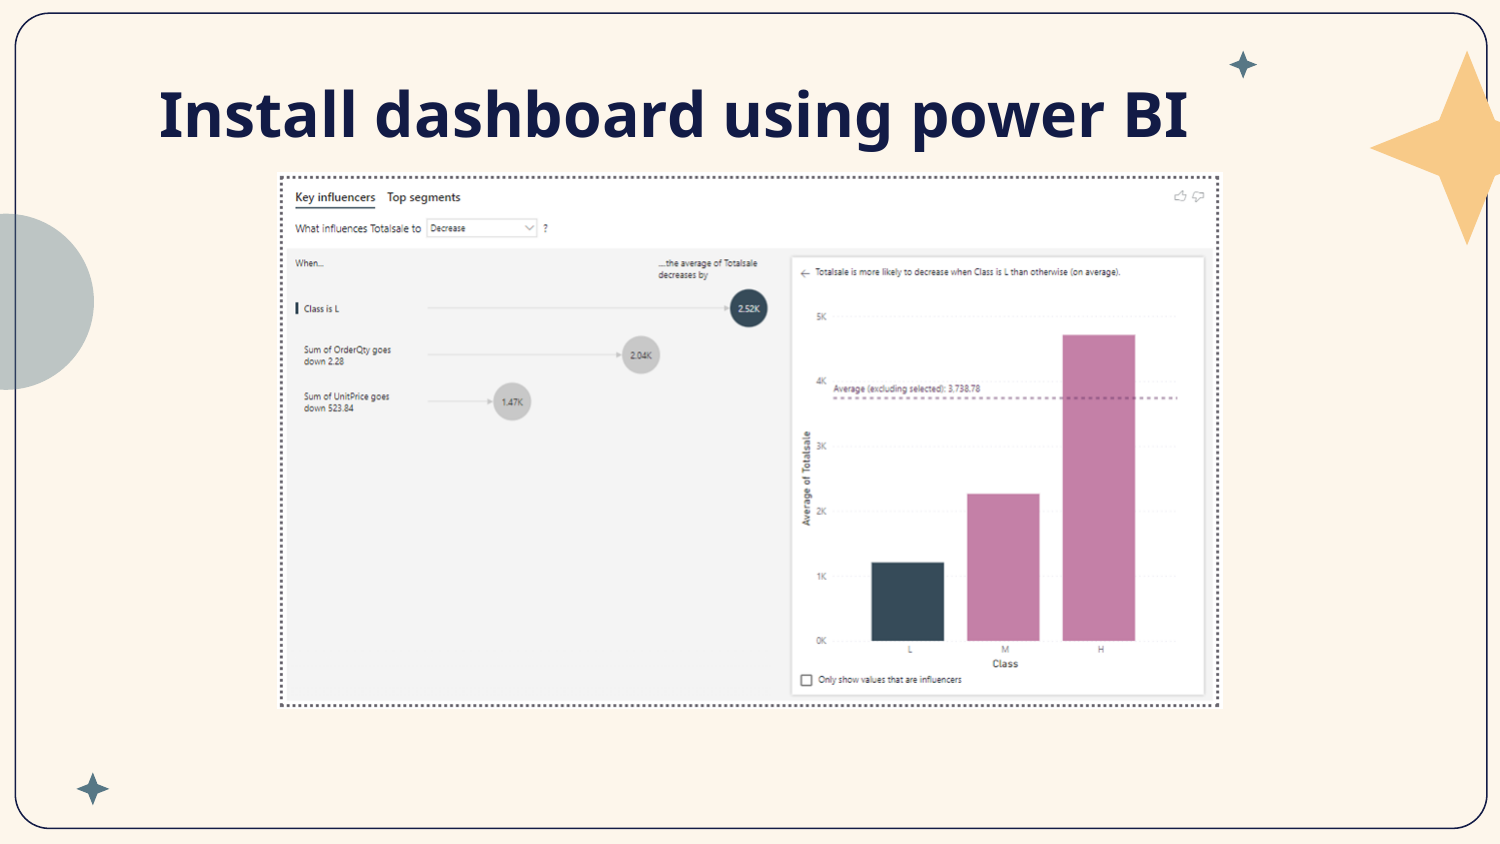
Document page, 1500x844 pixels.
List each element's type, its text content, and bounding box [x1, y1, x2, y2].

title Install dashboard using power BI [144, 59, 1409, 154]
picture [277, 172, 1223, 709]
